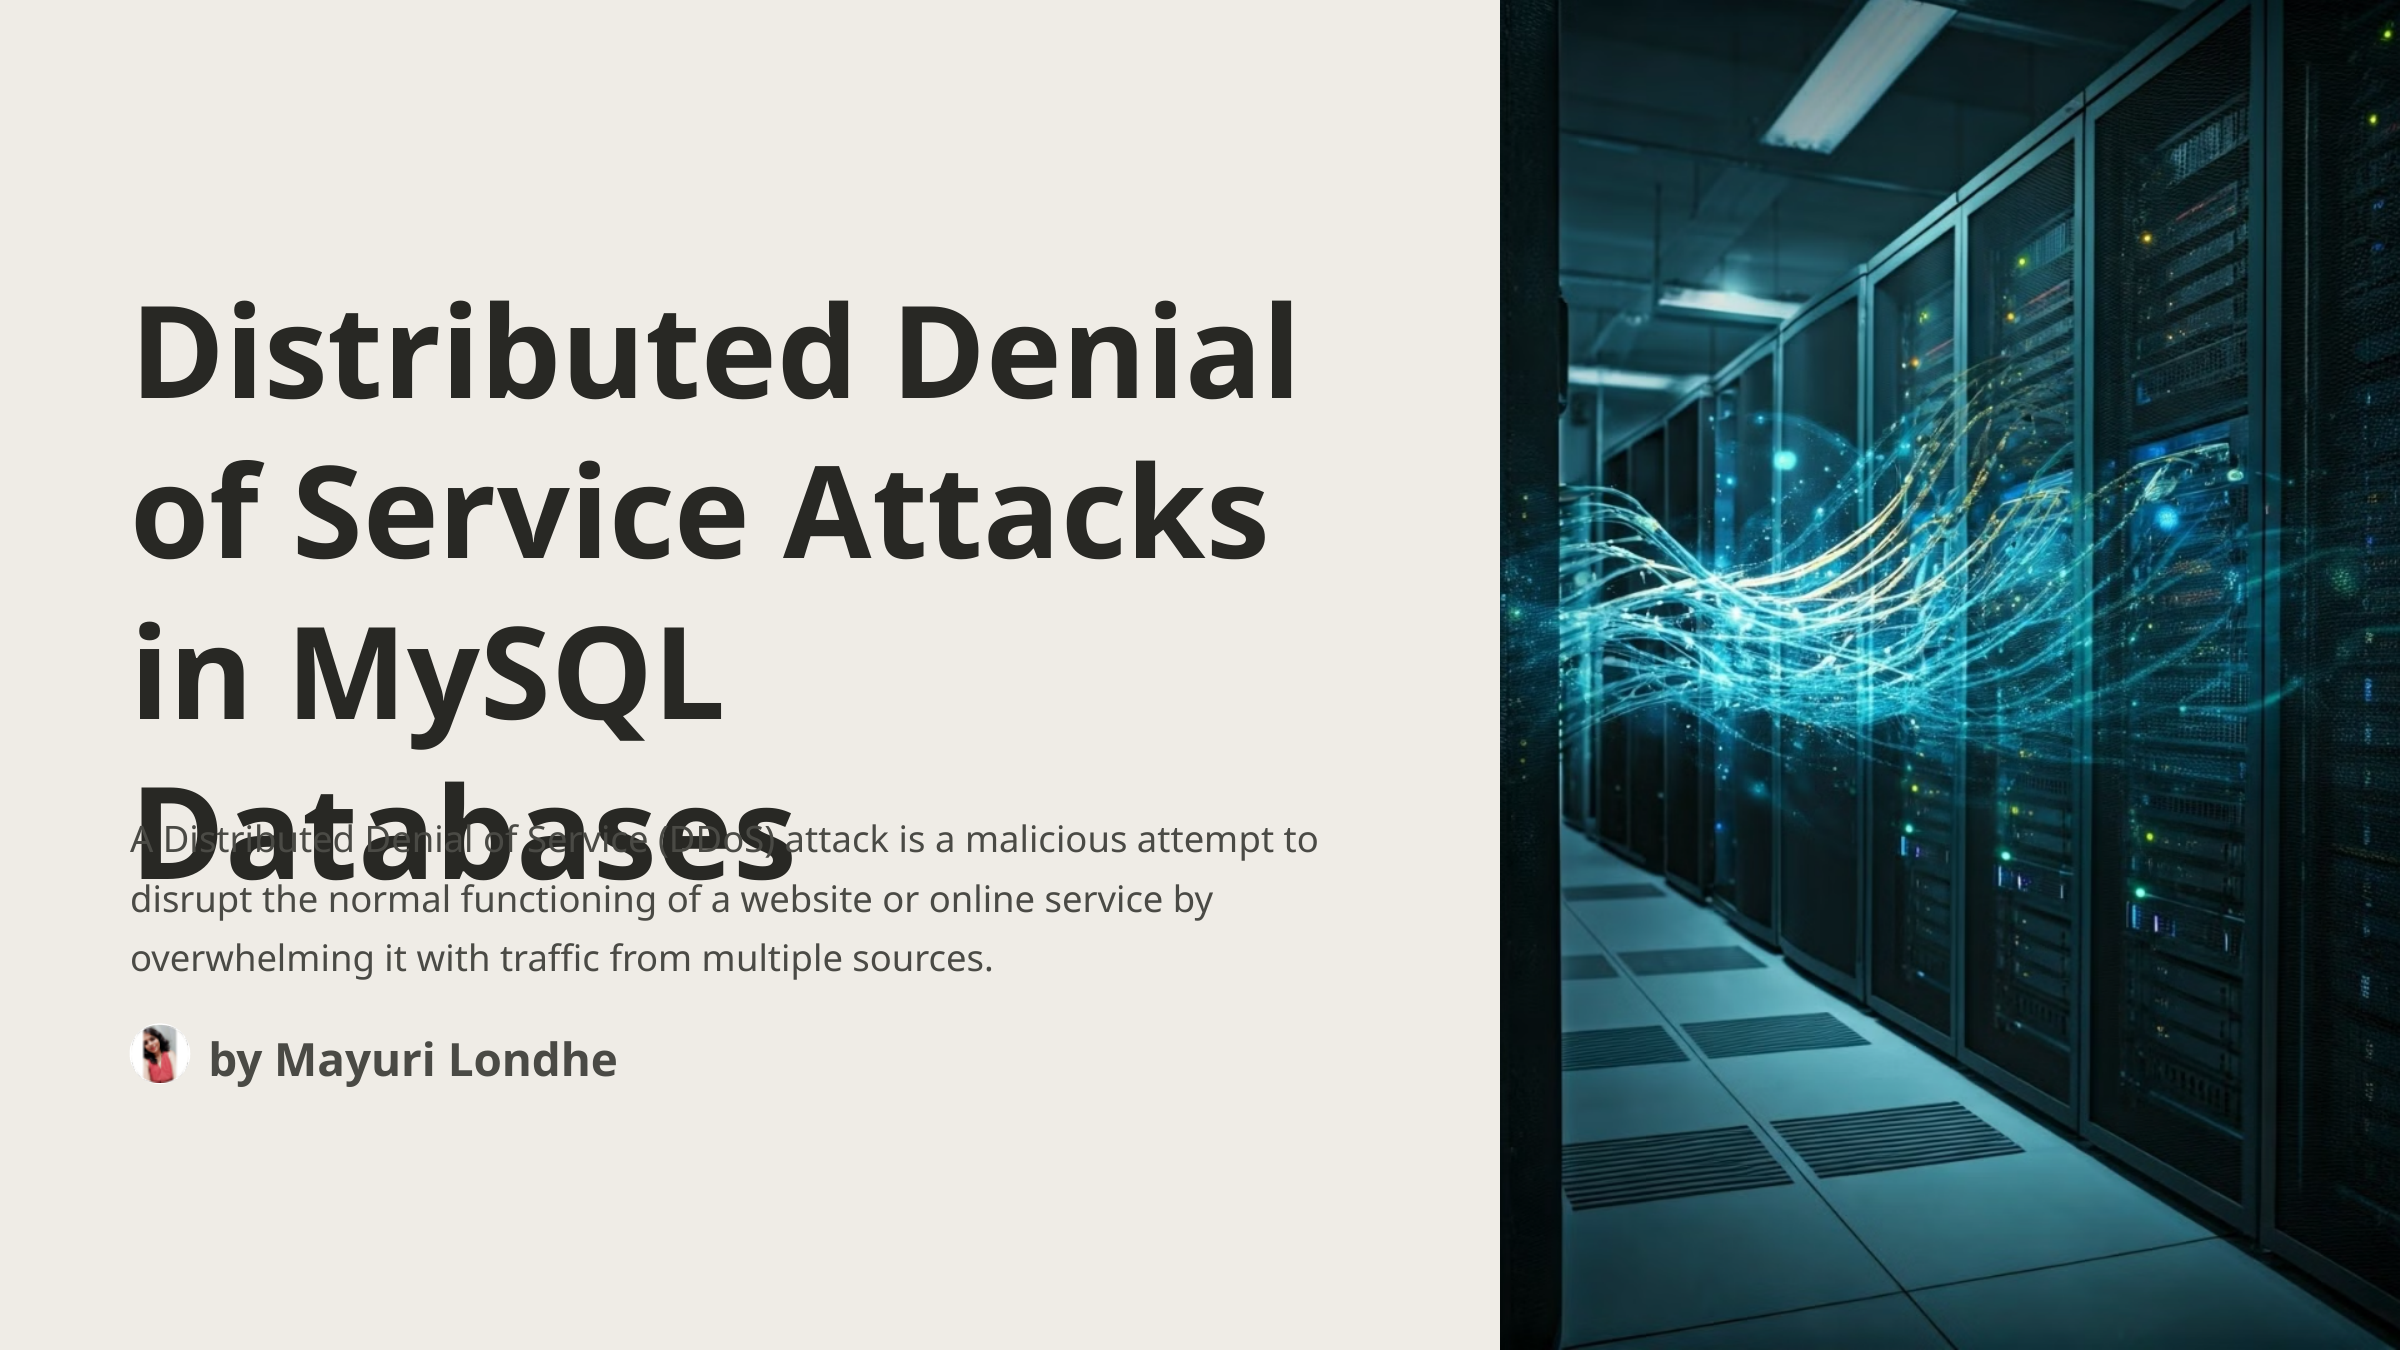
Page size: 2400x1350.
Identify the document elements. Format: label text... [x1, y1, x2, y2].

picture [1499, 0, 2400, 1350]
text_box Distributed Denial of Service Attacks in MySQL Databases [130, 263, 1370, 745]
text_box A Distributed Denial of Service (DDoS) attack is a malicious attempt to disrupt the normal functioning of a website or online service by overwhelming it with traffic from multiple sources. [130, 800, 1370, 980]
text_box by Mayuri Londhe [208, 1021, 581, 1087]
picture [131, 1025, 189, 1083]
